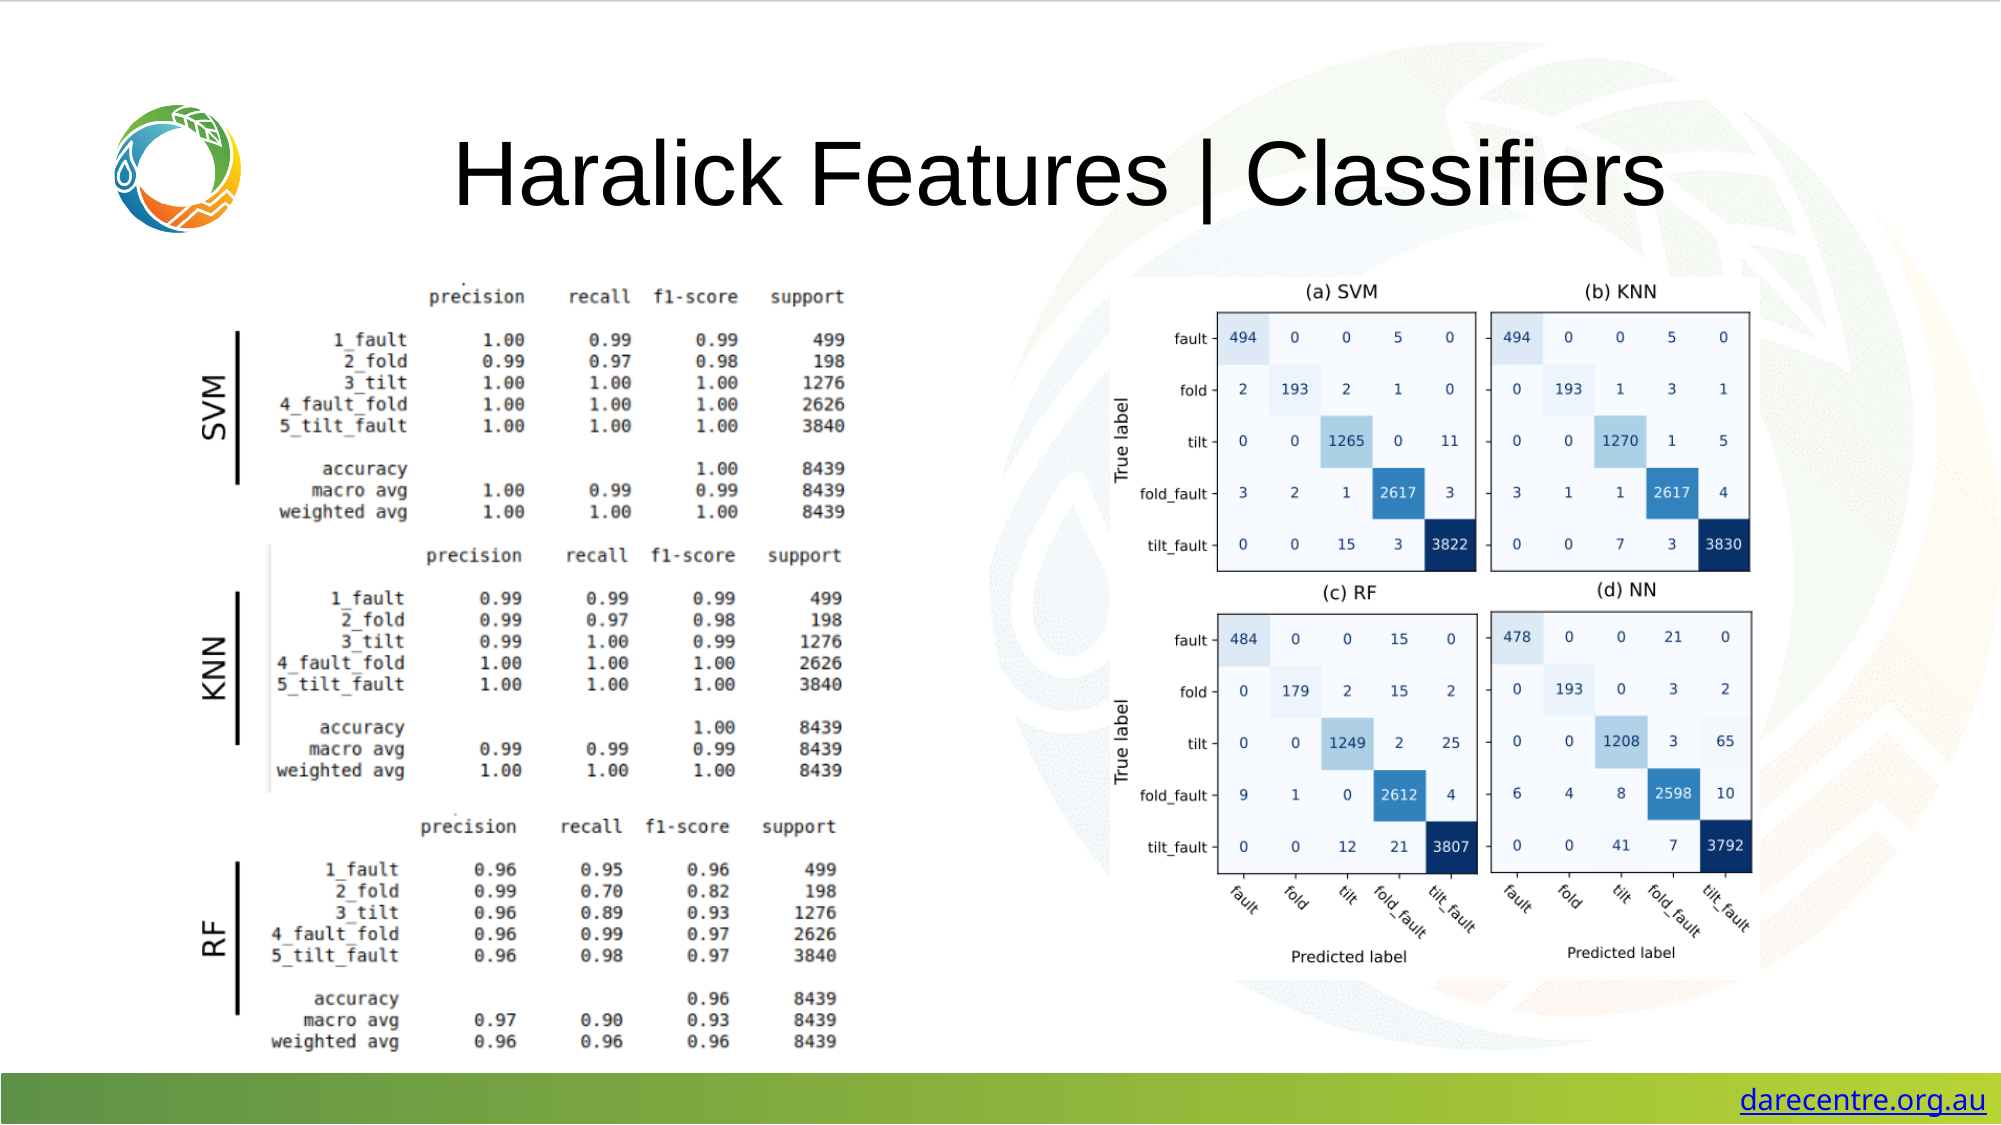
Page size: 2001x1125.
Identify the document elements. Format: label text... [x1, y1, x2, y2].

text_box Haralick Features | Classifiers [259, 59, 1863, 278]
picture [0, 0, 2001, 1125]
